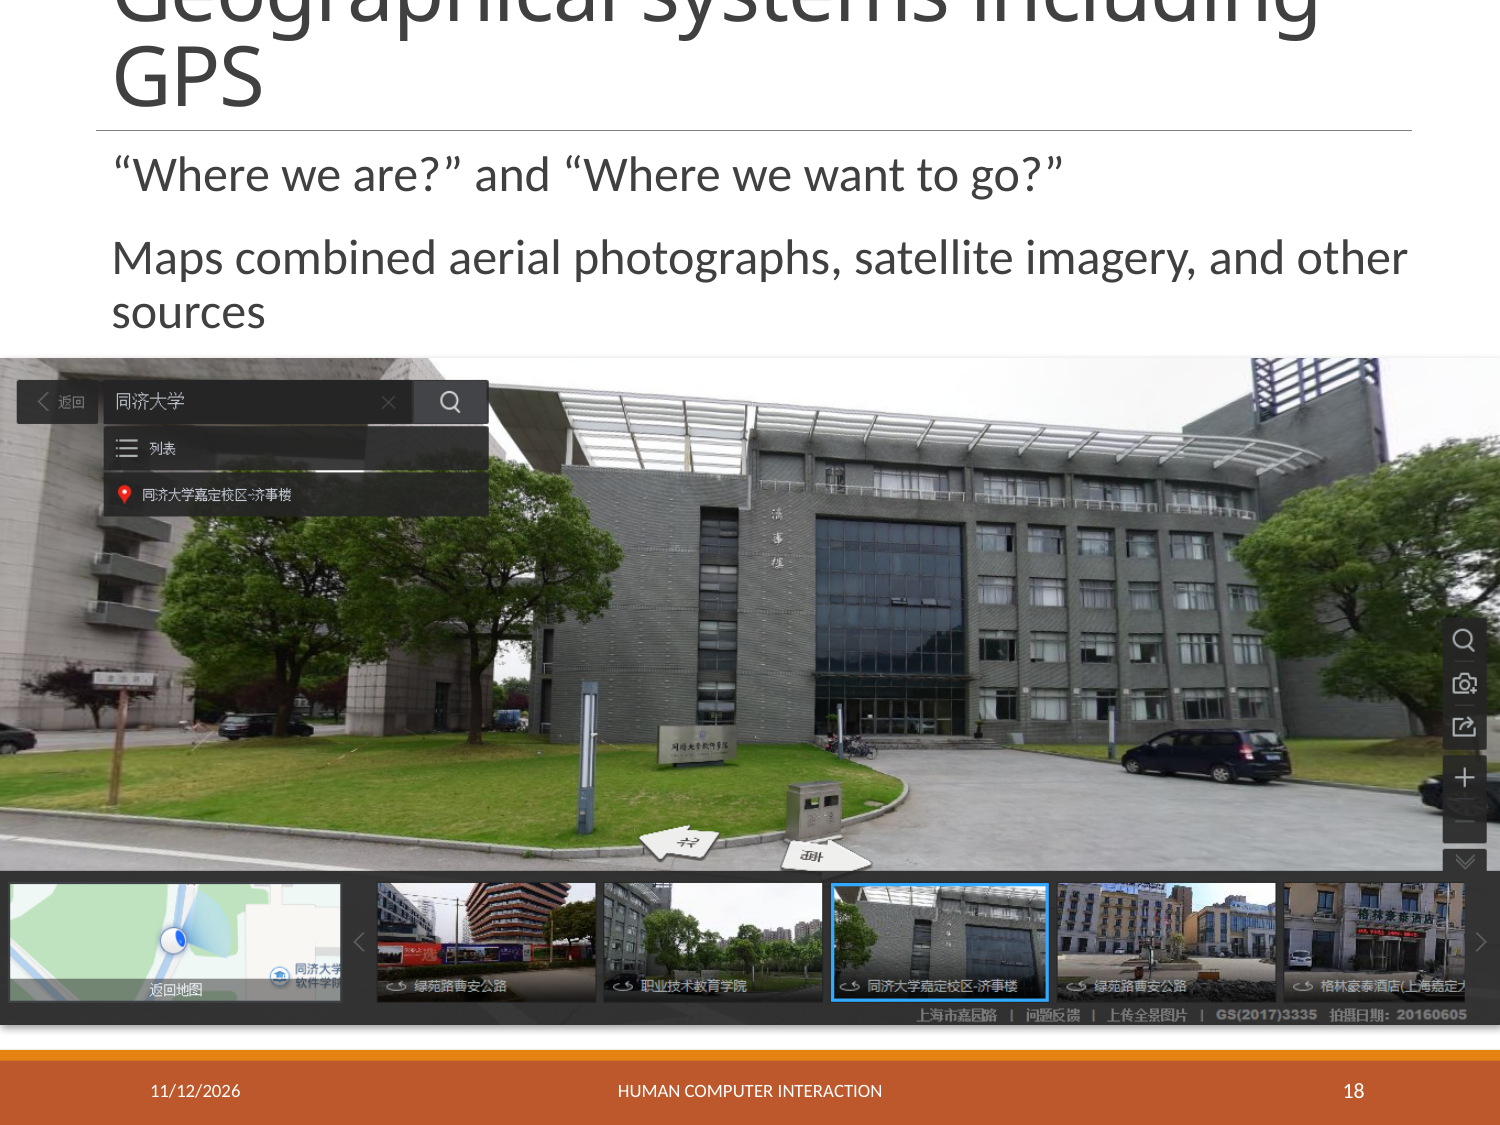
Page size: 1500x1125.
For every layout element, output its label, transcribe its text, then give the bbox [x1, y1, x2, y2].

picture [0, 357, 1500, 1026]
slide_number 18 [1218, 1059, 1380, 1120]
list “Where we are?” and “Where we want to go?” Maps combined aerial photographs, satellite imagery, and other sources [96, 140, 1413, 354]
footer Human Computer Interaction [453, 1059, 1047, 1120]
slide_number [135, 1059, 440, 1120]
title Geographical systems including GPS [96, 19, 1413, 131]
